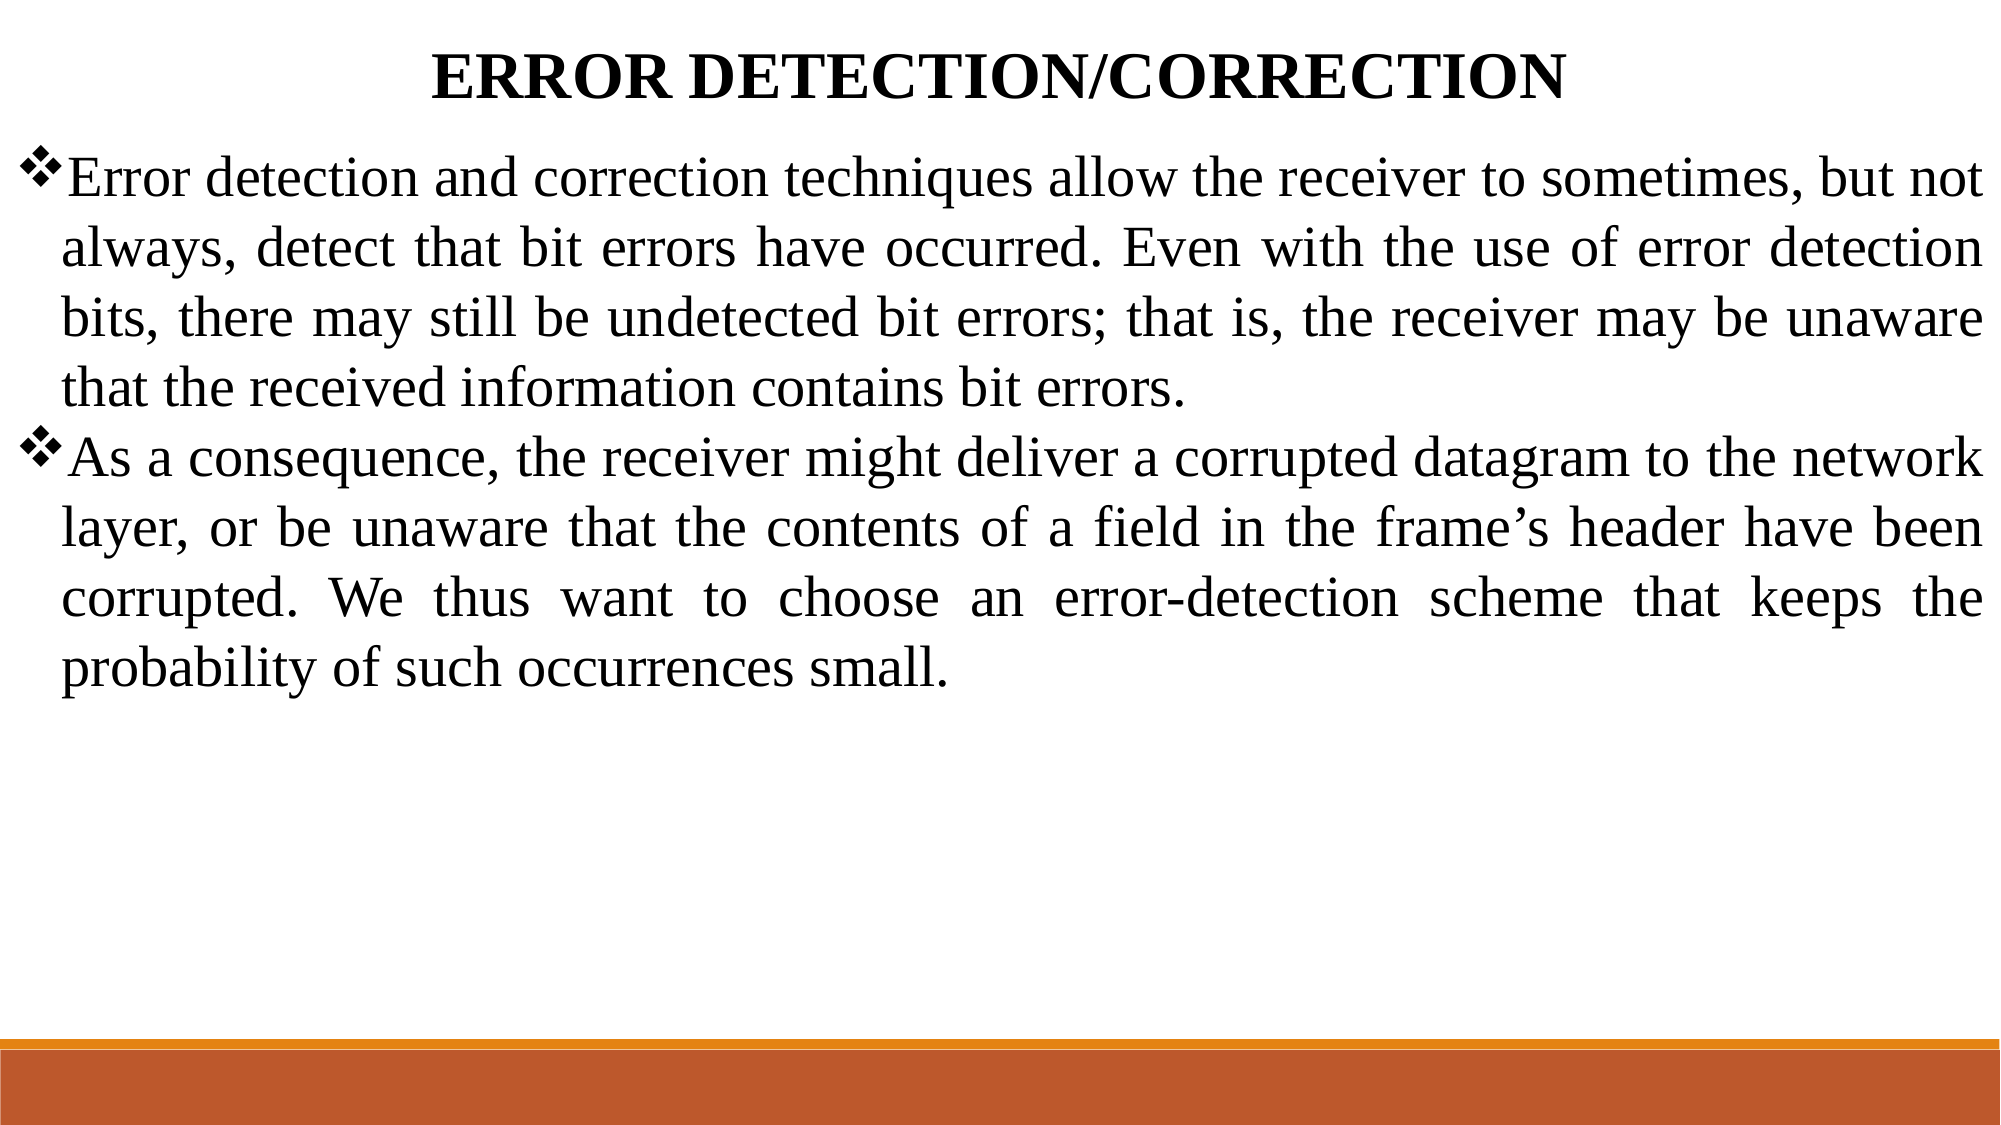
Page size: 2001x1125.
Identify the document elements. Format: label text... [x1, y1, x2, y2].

text_box Error detection and correction techniques allow the receiver to sometimes, but not always, detect that bit errors have occurred. Even with the use of error detection bits, there may still be undetected bit errors; that is, the receiver may be unaware that the received information contains bit errors. As a consequence, the receiver might deliver a corrupted datagram to the network layer, or be unaware that the contents of a field in the frame’s header have been corrupted. We thus want to choose an error-detection scheme that keeps the probability of such occurrences small. [0, 130, 2000, 706]
text_box ERROR DETECTION/CORRECTION [0, 24, 2000, 120]
